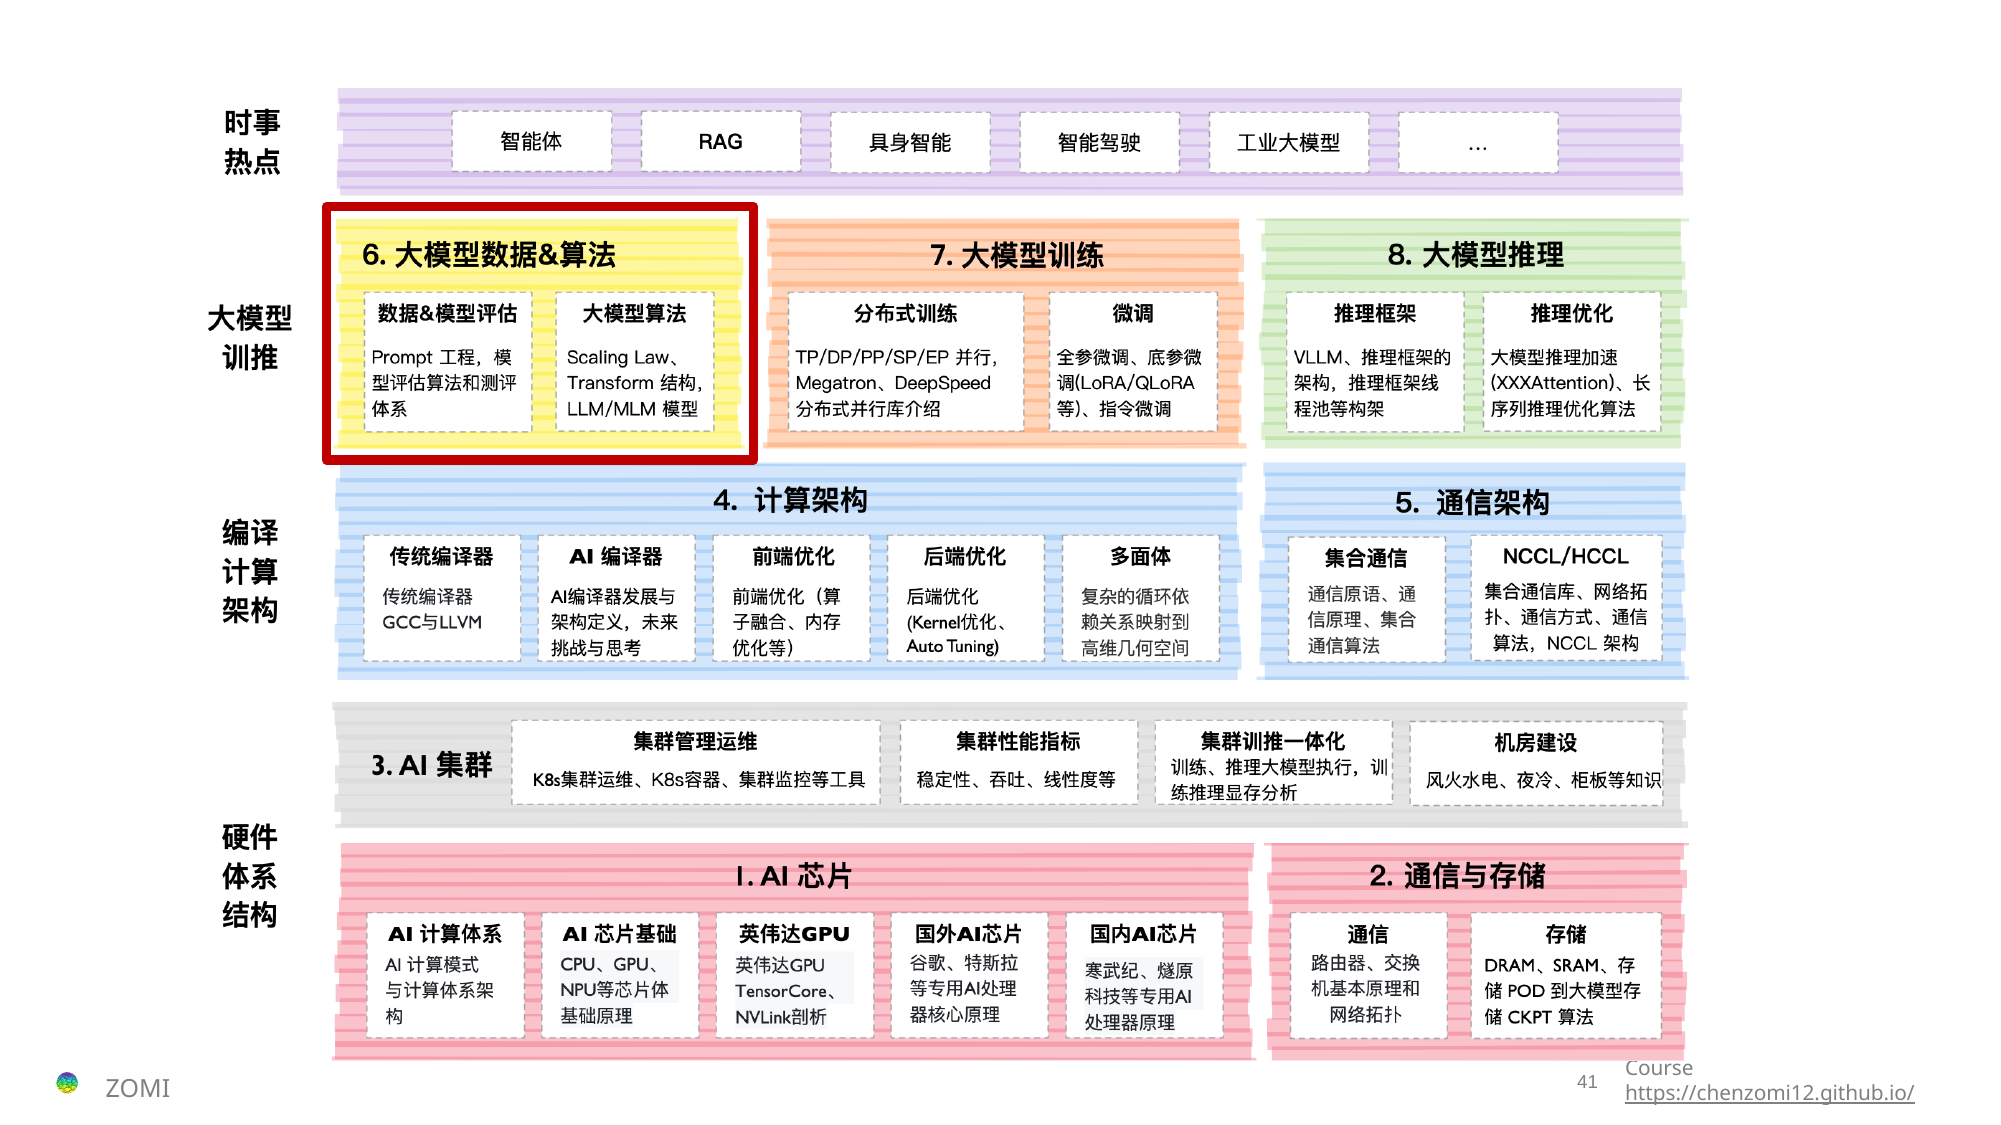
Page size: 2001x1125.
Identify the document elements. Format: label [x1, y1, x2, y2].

picture [57, 1073, 77, 1093]
picture [195, 88, 1690, 1061]
